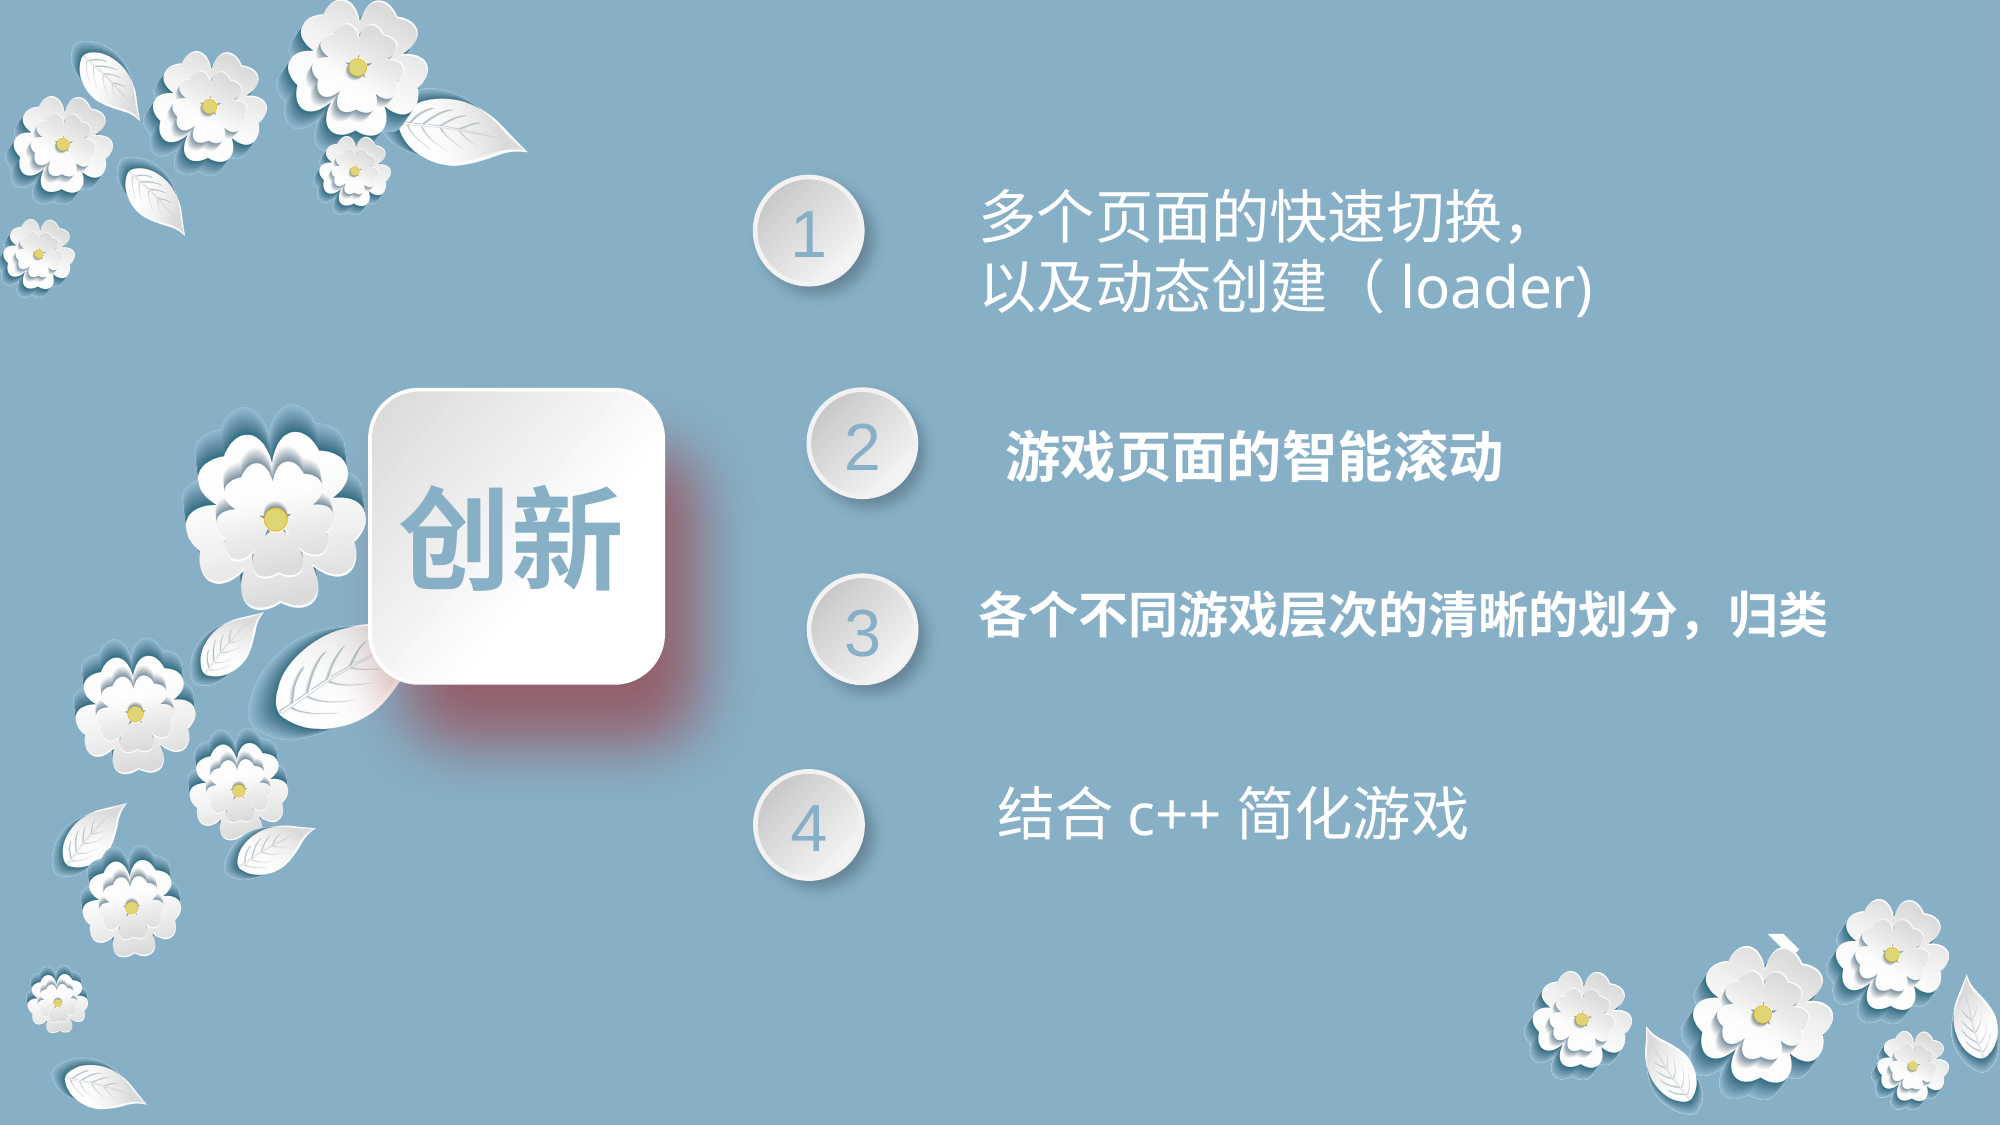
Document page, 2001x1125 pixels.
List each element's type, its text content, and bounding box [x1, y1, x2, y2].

text_box 4 [754, 770, 864, 880]
picture [11, 953, 103, 1044]
text_box 结合c++简化游戏 [982, 770, 1618, 855]
picture [50, 1042, 146, 1125]
picture [49, 791, 206, 976]
text_box 2 [807, 388, 917, 498]
picture [0, 219, 75, 298]
text_box 游戏页面的智能滚动 [990, 414, 1949, 496]
text_box 多个页面的快速切换，以及动态创建（loader) [963, 172, 1618, 328]
text_box 创新 [372, 388, 665, 684]
text_box 各个不同游戏层次的清晰的划分，归类 [963, 575, 1922, 651]
picture [1524, 899, 2001, 1119]
text_box 1 [754, 176, 864, 286]
text_box 3 [808, 574, 918, 684]
picture [5, 37, 267, 235]
picture [276, 0, 527, 215]
picture [42, 367, 412, 900]
